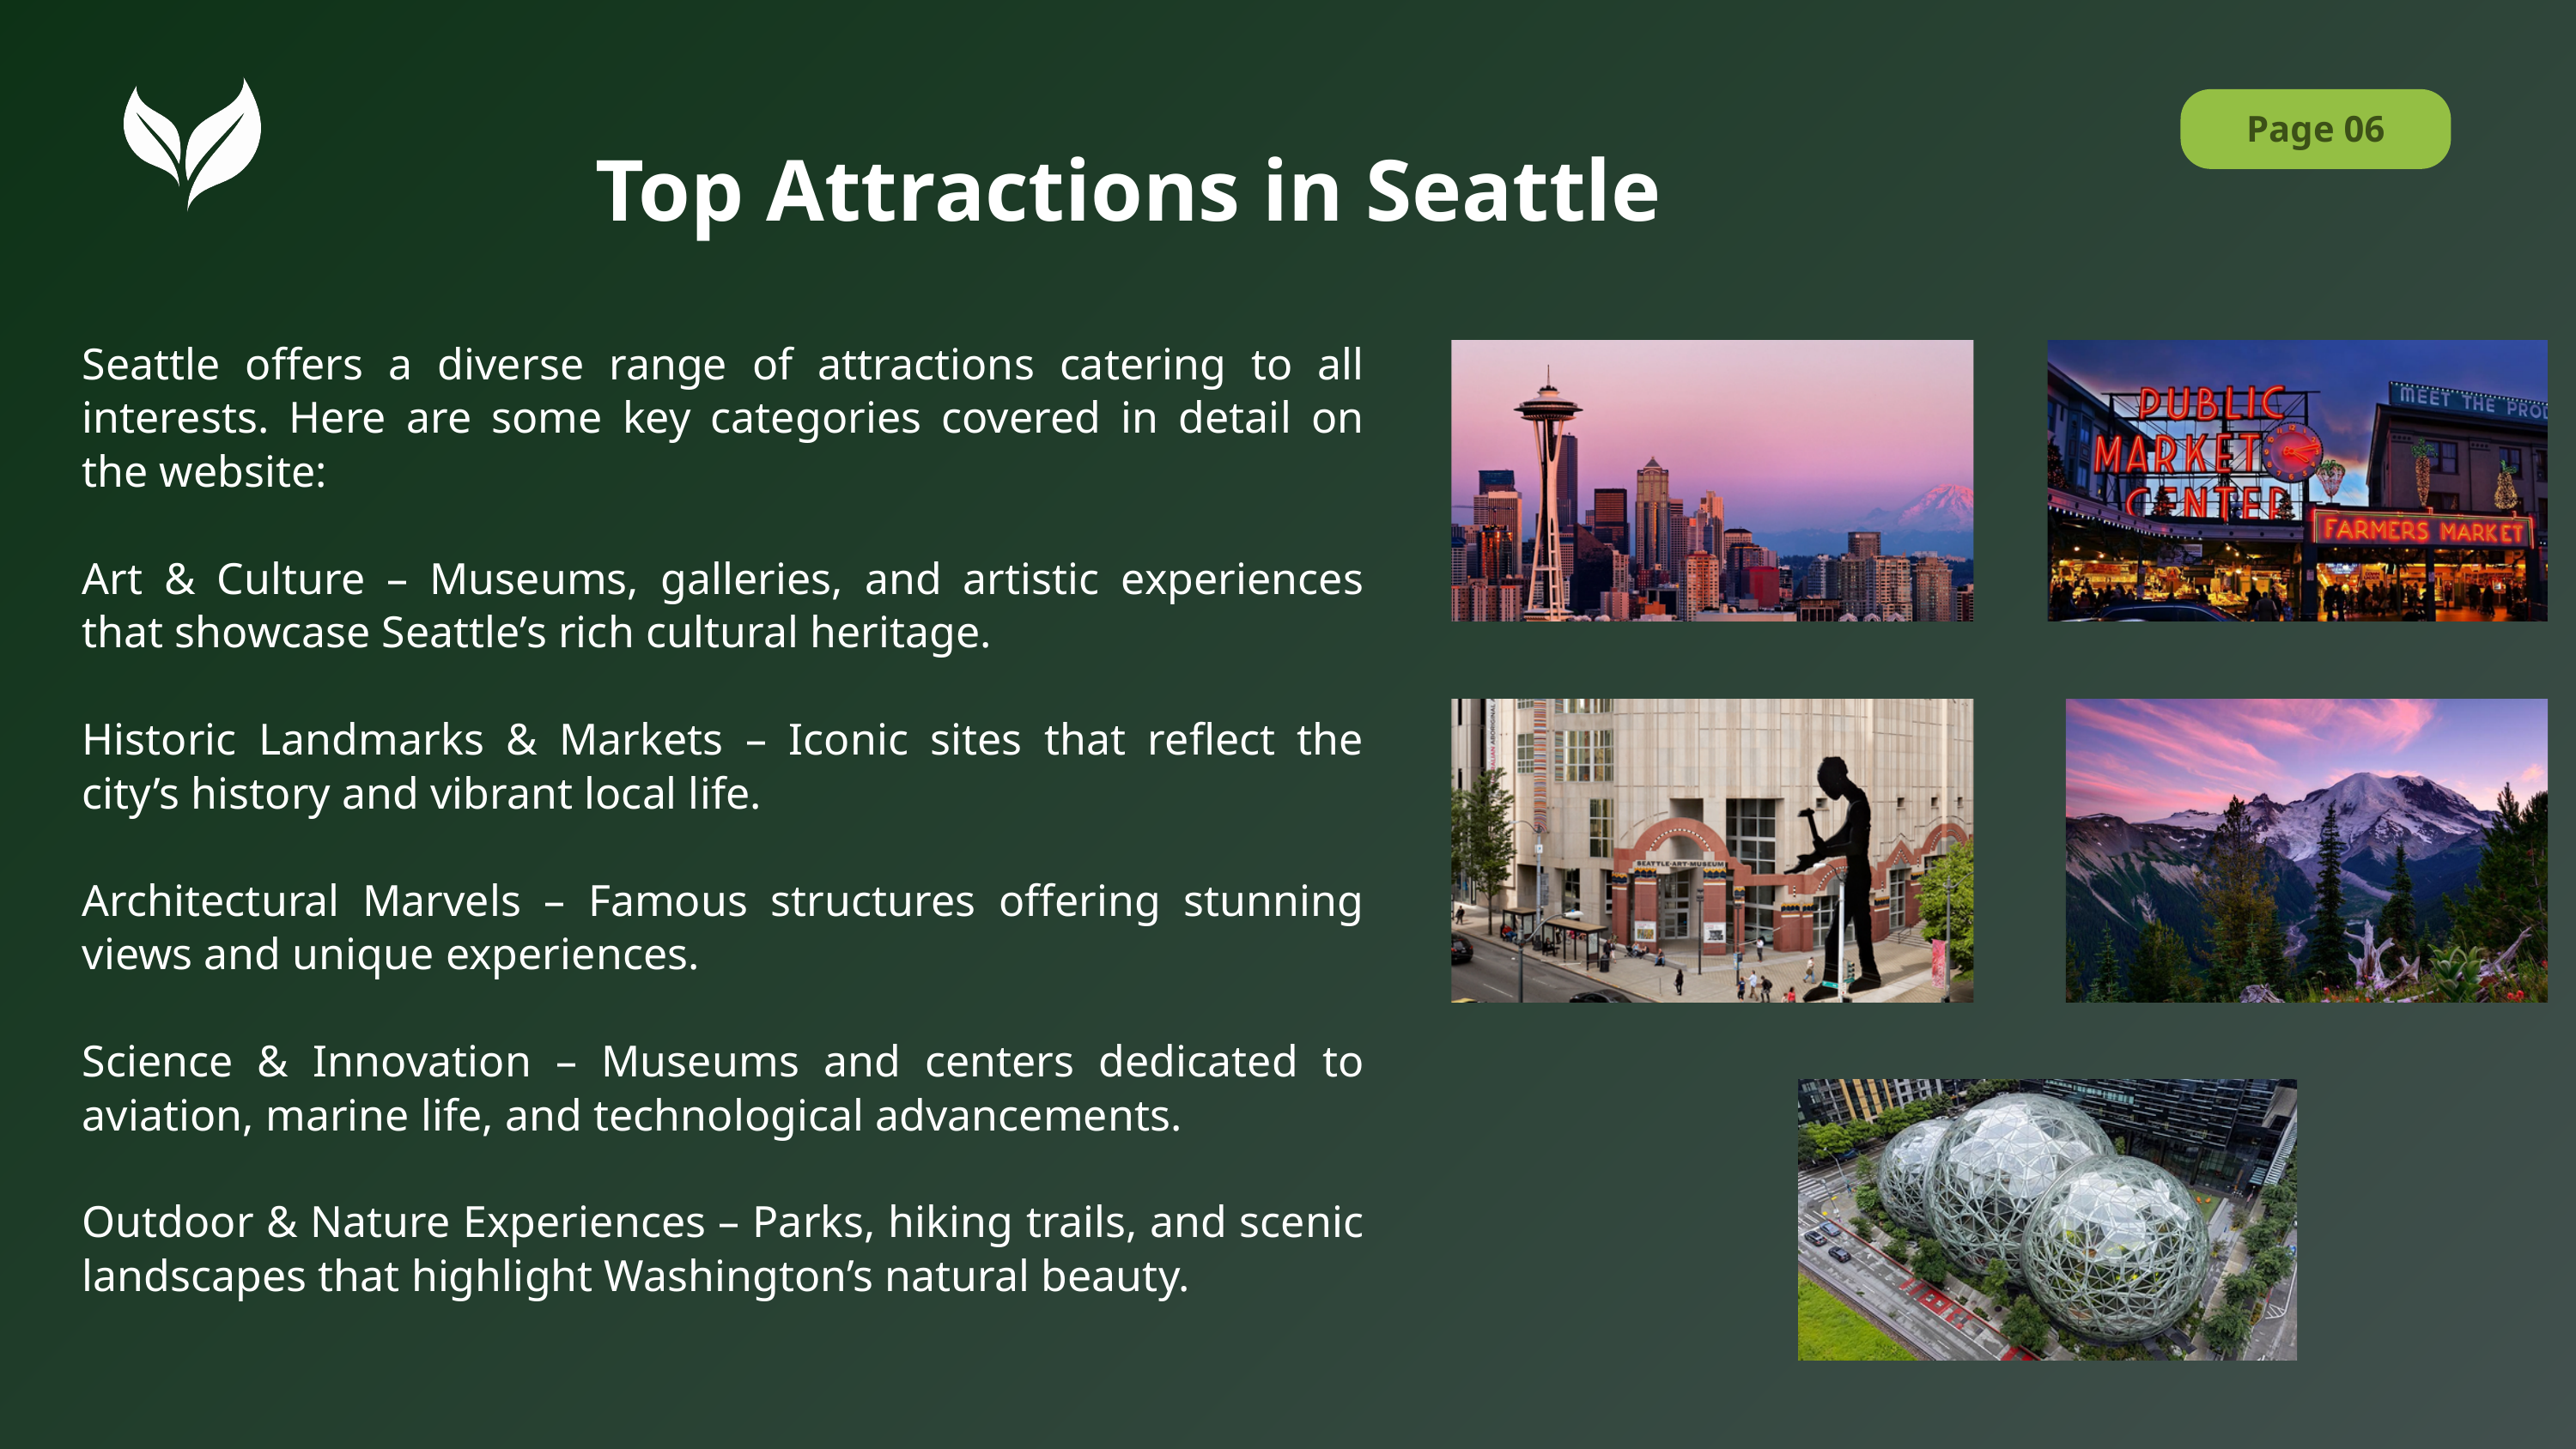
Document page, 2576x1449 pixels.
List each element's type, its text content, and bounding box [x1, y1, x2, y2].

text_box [2180, 88, 2451, 170]
text_box [1451, 340, 1974, 621]
text_box [2047, 340, 2548, 621]
text_box Top Attractions in Seattle [595, 50, 1980, 332]
text_box [123, 76, 262, 213]
text_box [1798, 1079, 2298, 1361]
text_box [1451, 699, 1974, 1003]
text_box Seattle offers a diverse range of attractions catering to all interests. Here are some key categories covered in detail on the website: Art & Culture – Museums, galleries, and artistic experiences that showcase Seattle’s rich cultural heritage. Historic Landmarks & Markets – Iconic sites that reflect the city’s history and vibrant local life. Architectural Marvels – Famous structures offering stunning views and unique experiences. Science & Innovation – Museums and centers dedicated to aviation, marine life, and technological advancements. Outdoor & Nature Experiences – Parks, hiking trails, and scenic landscapes that highlight Washington’s natural beauty. [82, 334, 1365, 1354]
text_box [2065, 699, 2549, 1003]
